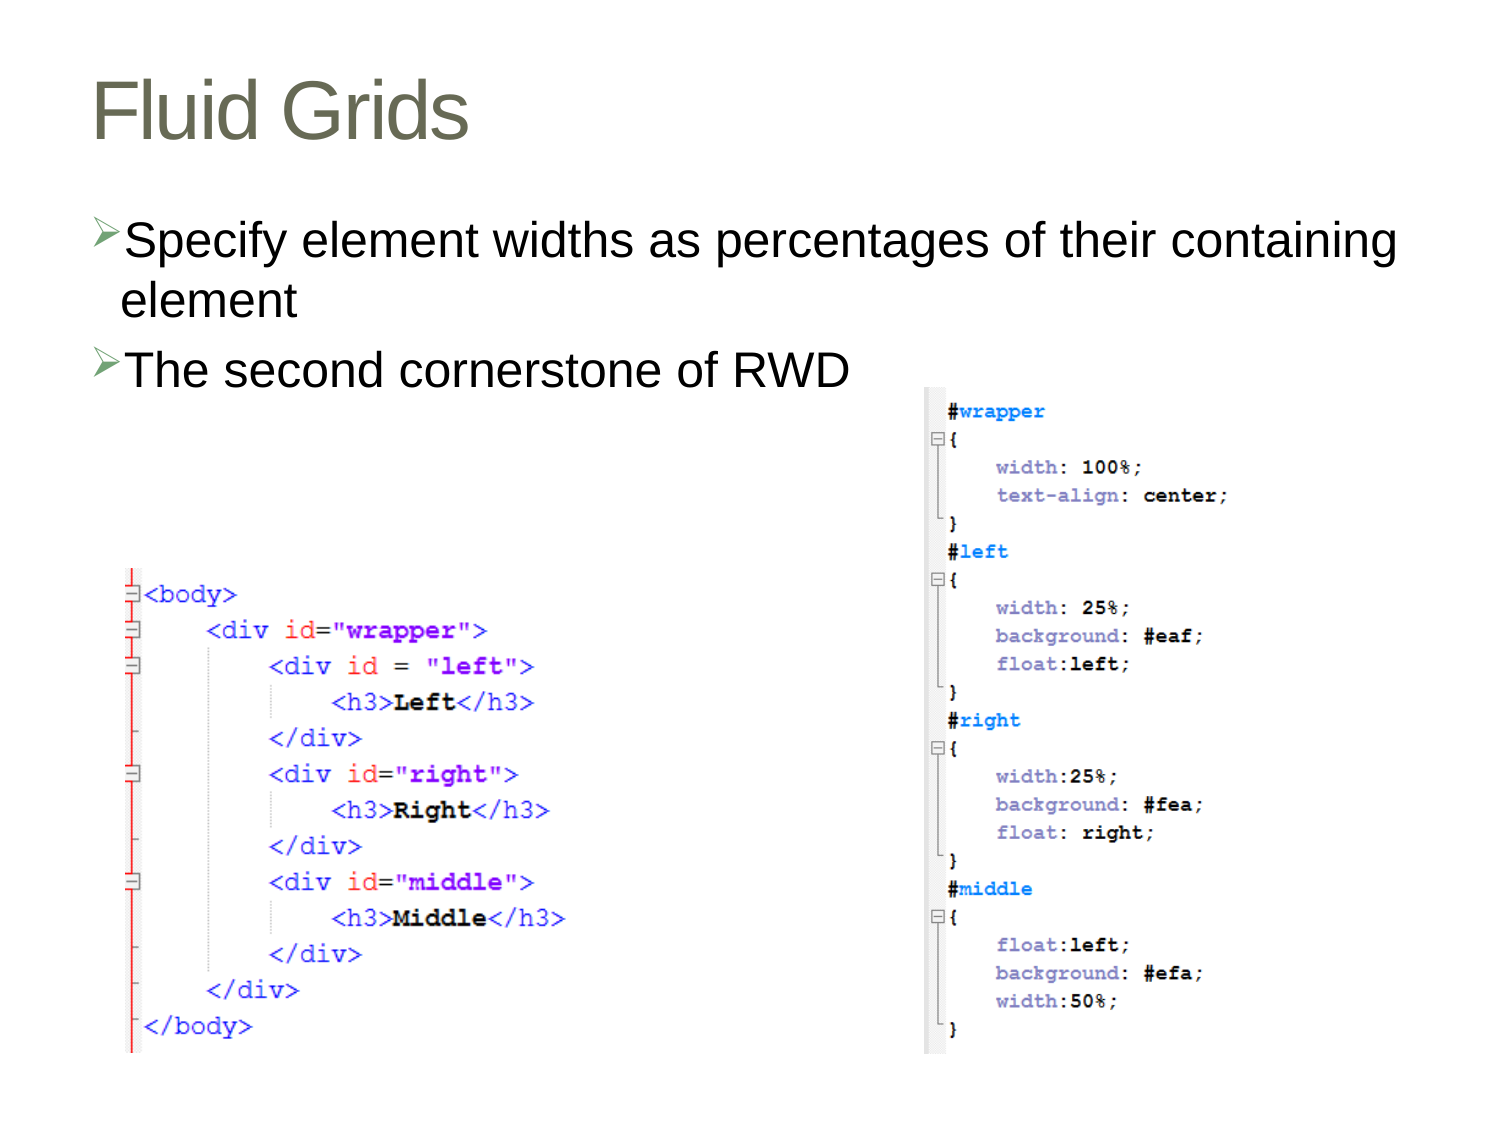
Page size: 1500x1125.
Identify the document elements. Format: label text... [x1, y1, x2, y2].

title Fluid Grids [75, 24, 1425, 188]
picture [924, 387, 1277, 1054]
picture [124, 568, 594, 1054]
list Specify element widths as percentages of their containing element The second cornerstone of RWD [75, 200, 1425, 1100]
